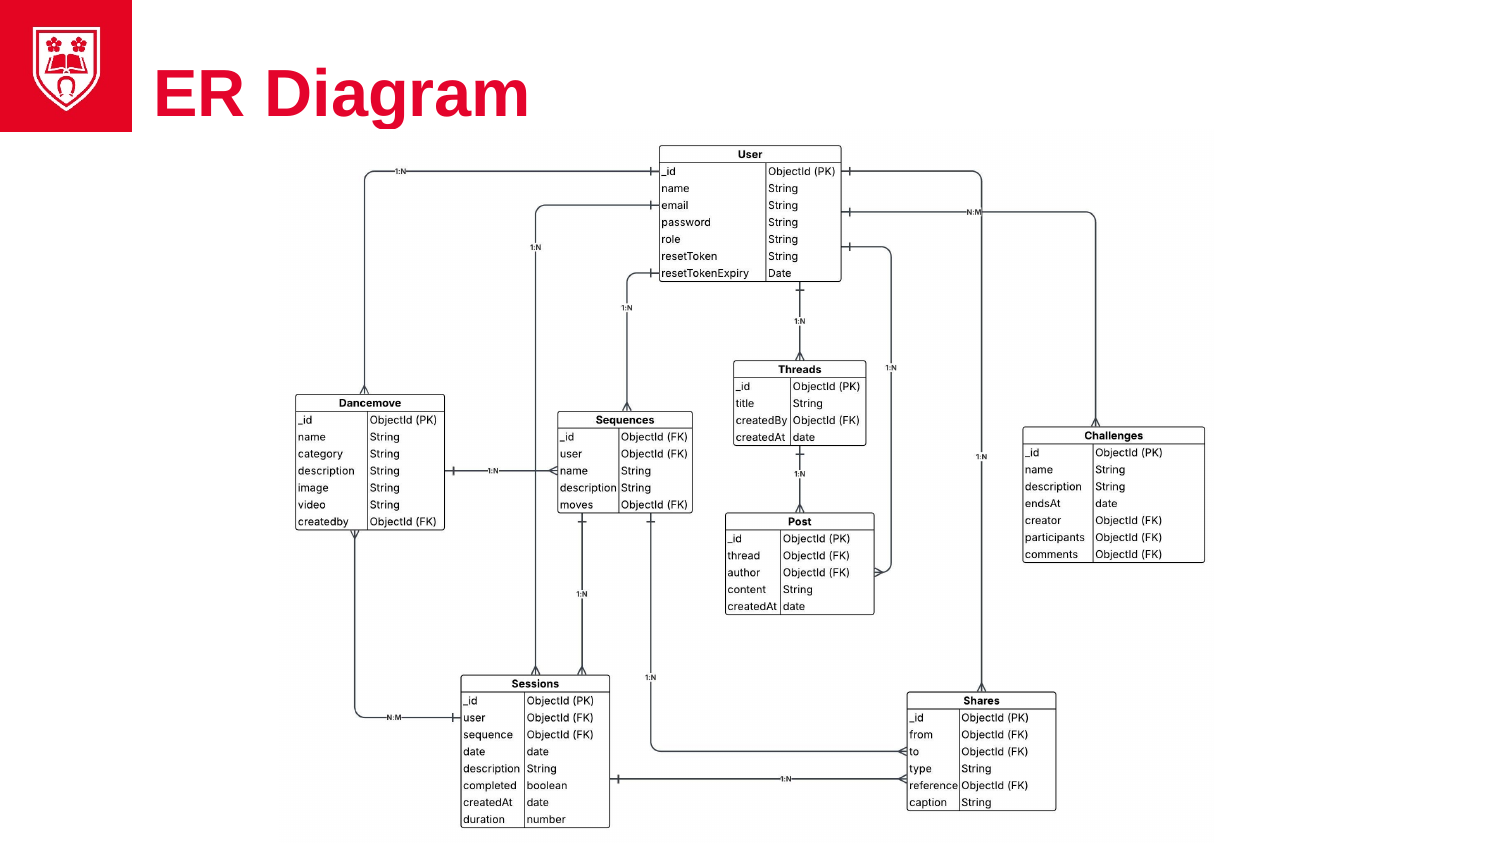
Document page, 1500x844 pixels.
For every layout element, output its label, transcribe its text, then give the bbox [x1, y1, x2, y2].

picture [0, 0, 132, 132]
picture [279, 129, 1215, 844]
title ER Diagram [153, 32, 1428, 209]
